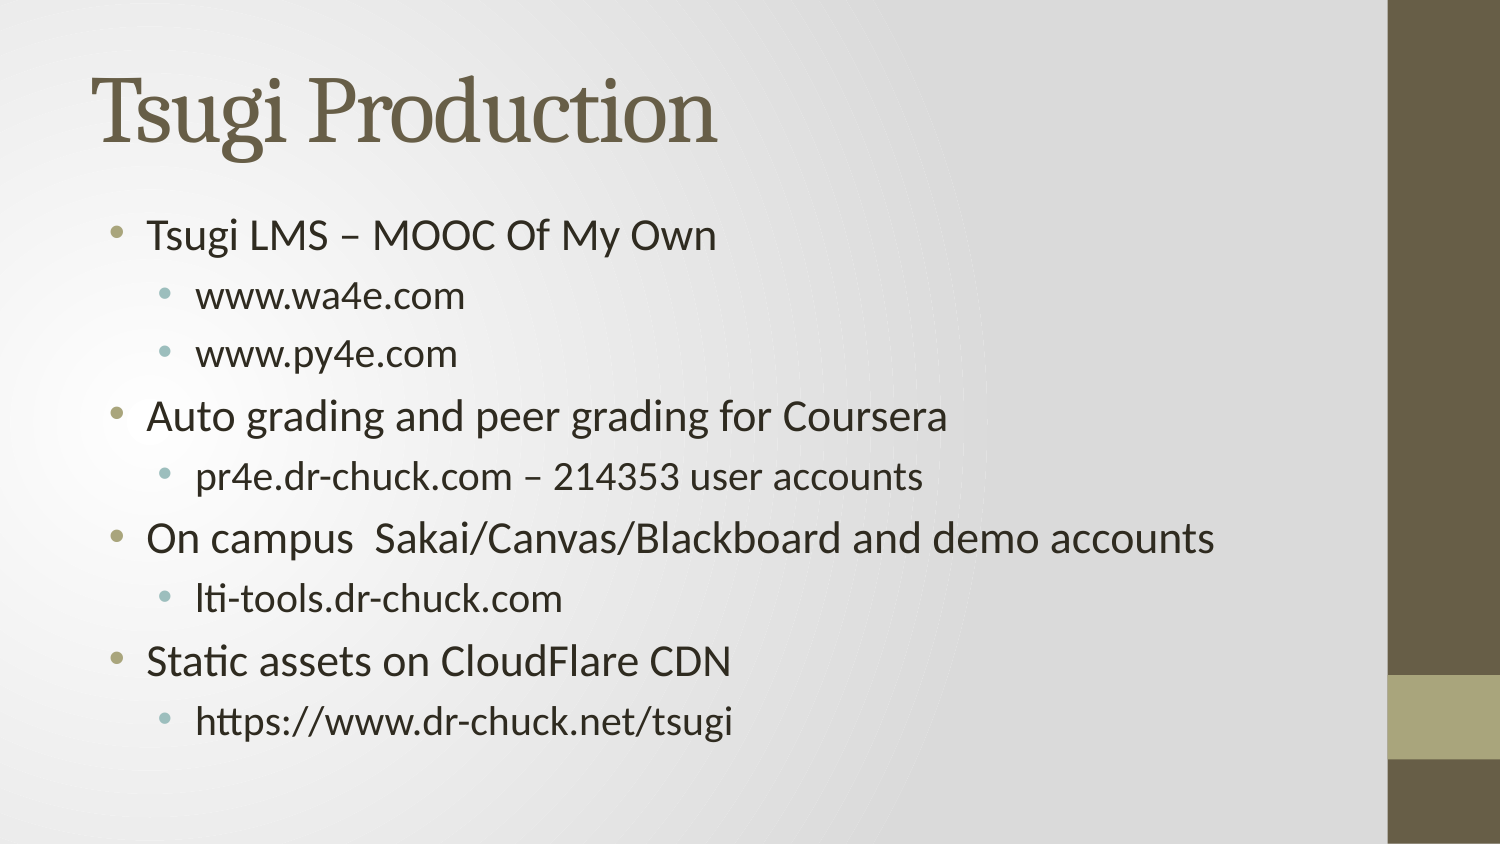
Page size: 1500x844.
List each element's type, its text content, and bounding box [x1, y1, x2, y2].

list Tsugi LMS – MOOC Of My Own www.wa4e.com www.py4e.com Auto grading and peer grading for Coursera pr4e.dr-chuck.com – 214353 user accounts On campus Sakai/Canvas/Blackboard and demo accounts lti-tools.dr-chuck.com Static assets on CloudFlare CDN https://www.dr-chuck.net/tsugi [75, 196, 1325, 788]
title Tsugi Production [75, 33, 1325, 175]
